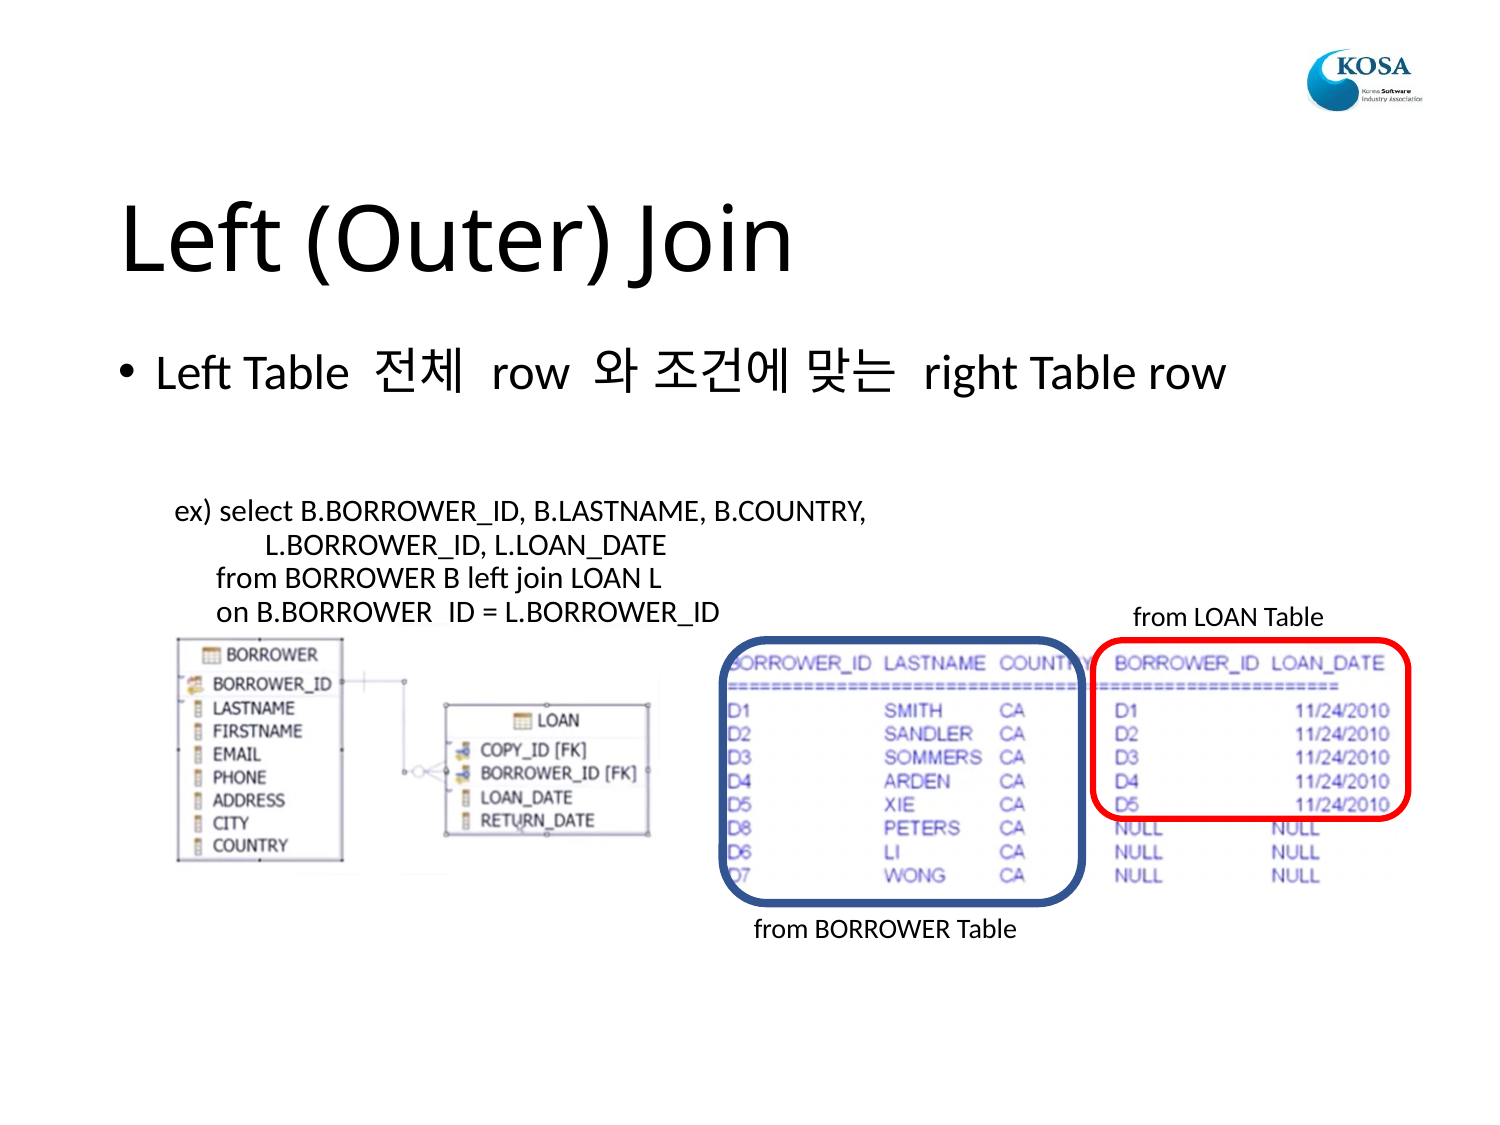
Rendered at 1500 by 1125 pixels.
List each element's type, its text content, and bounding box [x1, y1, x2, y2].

picture [722, 640, 1397, 891]
text_box [1397, 645, 1410, 814]
text_box from BORROWER Table [739, 903, 1033, 952]
text_box from LOAN Table [1118, 591, 1340, 640]
picture [1306, 48, 1423, 112]
list Left Table 전체 row 와 조건에 맞는 right Table row ex) select B.BORROWER_ID, B.LASTNAME, B.COUNTRY, L.BORROWER_ID, L.LOAN_DATE from BORROWER B left join LOAN L on B.BORROWER_ID = L.BORROWER_ID [103, 338, 1397, 875]
title Left (Outer) Join [103, 174, 1397, 309]
picture [166, 623, 660, 875]
text_box [734, 891, 1070, 905]
